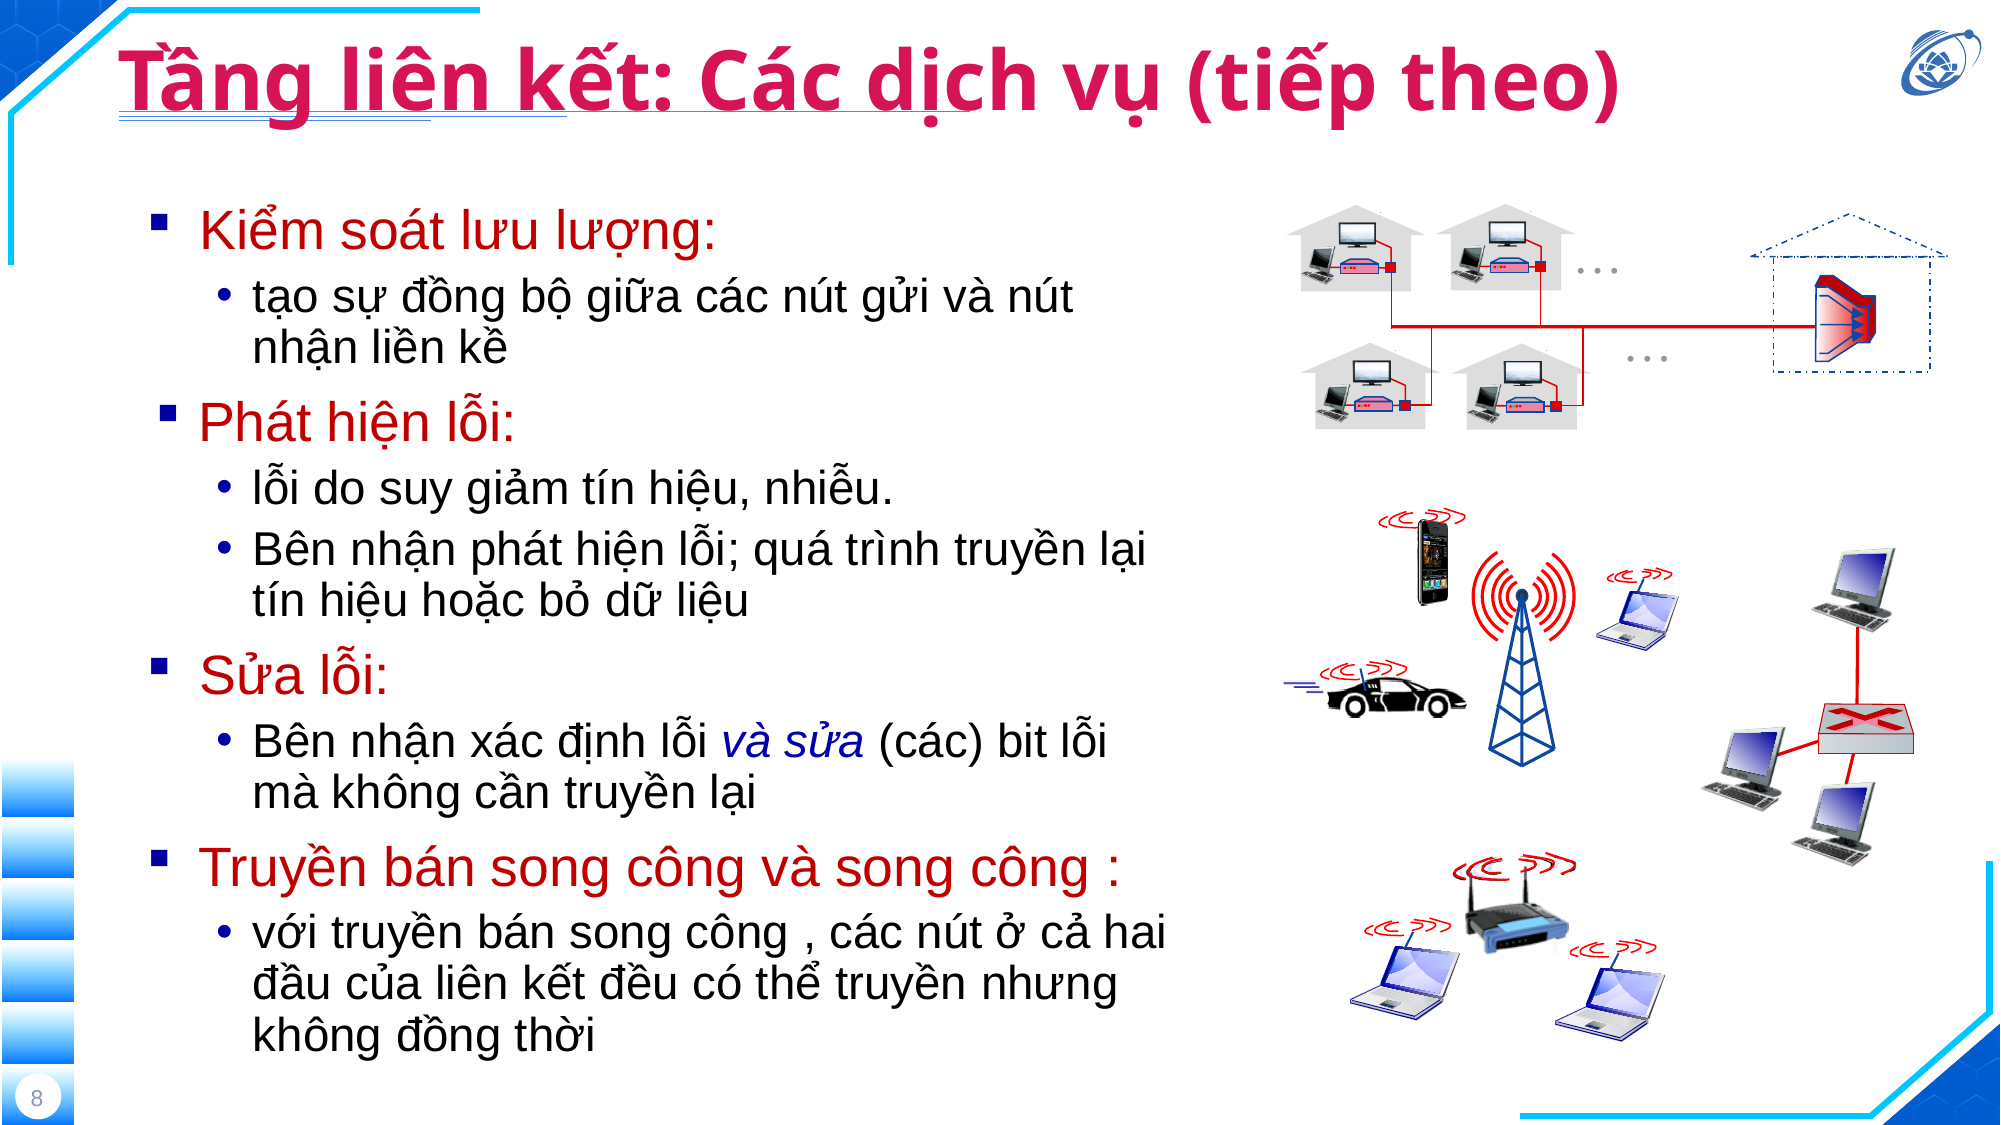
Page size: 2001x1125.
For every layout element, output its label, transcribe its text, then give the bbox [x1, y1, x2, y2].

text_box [1596, 568, 1679, 653]
text_box Kiểm soát lưu lượng: tạo sự đồng bộ giữa các nút gửi và nút nhận liền kề Phát hiện lỗi: lỗi do suy giảm tín hiệu, nhiễu. Bên nhận phát hiện lỗi; quá trình truyền lại tín hiệu hoặc bỏ dữ liệu Sửa lỗi: Bên nhận xác định lỗi và sửa (các) bit lỗi mà không cần truyền lại Truyền bán song công và song công : với truyền bán song công , các nút ở cả hai đầu của liên kết đều có thể truyền nhưng không đồng thời [129, 194, 1195, 1074]
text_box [1489, 593, 1555, 766]
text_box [1283, 660, 1467, 718]
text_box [1378, 508, 1466, 606]
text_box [1473, 537, 1575, 652]
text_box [1681, 723, 1788, 818]
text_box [1790, 544, 1898, 639]
slide_number 8 [0, 1073, 117, 1122]
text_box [1286, 203, 1949, 430]
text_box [1771, 779, 1878, 873]
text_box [1818, 703, 1914, 754]
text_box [1349, 852, 1666, 1044]
title Tầng liên kết: Các dịch vụ (tiếp theo) [117, 28, 1863, 106]
